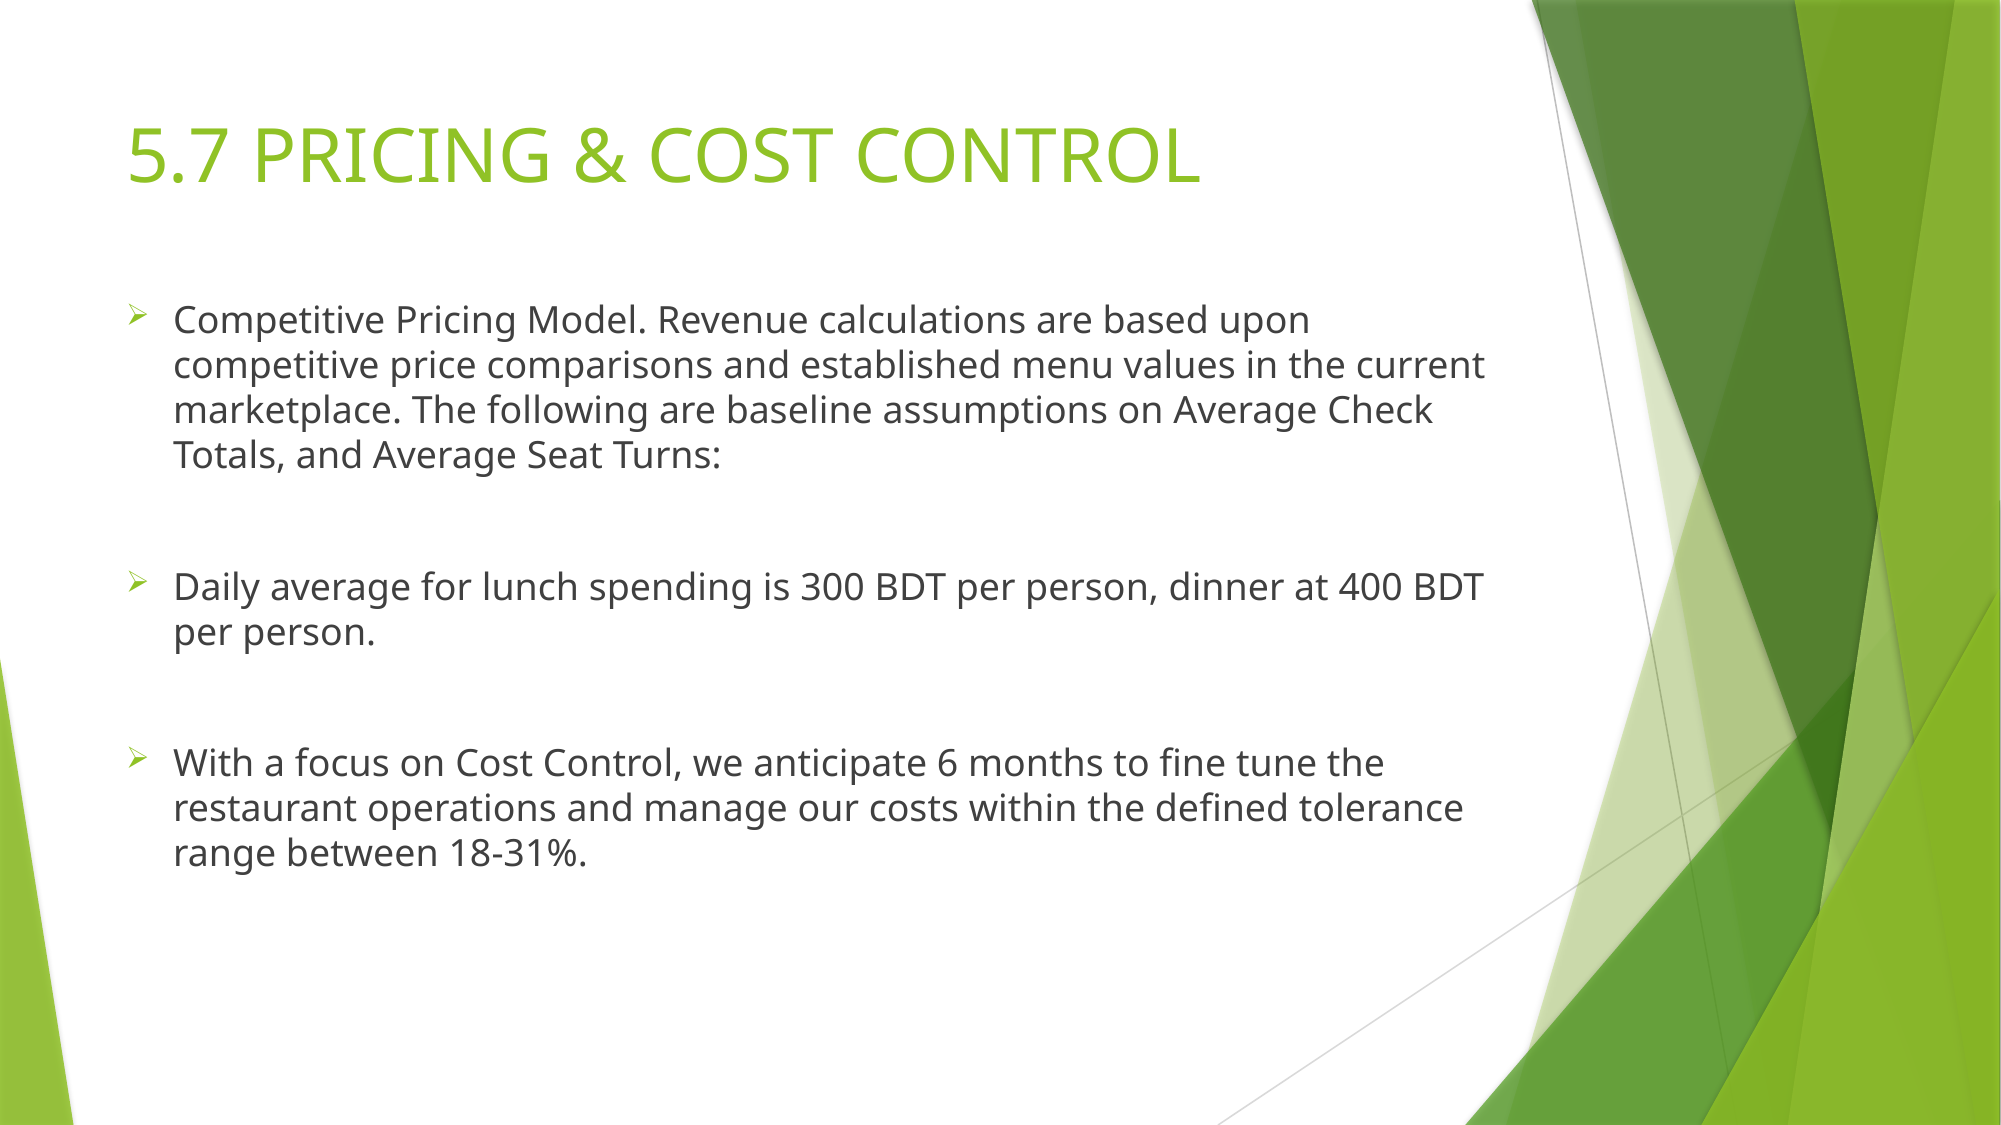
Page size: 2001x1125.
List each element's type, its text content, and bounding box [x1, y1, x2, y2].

list Competitive Pricing Model. Revenue calculations are based upon competitive price comparisons and established menu values in the current marketplace. The following are baseline assumptions on Average Check Totals, and Average Seat Turns: Daily average for lunch spending is 300 BDT per person, dinner at 400 BDT per person. With a focus on Cost Control, we anticipate 6 months to fine tune the restaurant operations and manage our costs within the defined tolerance range between 18-31%. [111, 288, 1522, 991]
title 5.7 PRICING & COST CONTROL [111, 99, 1522, 288]
